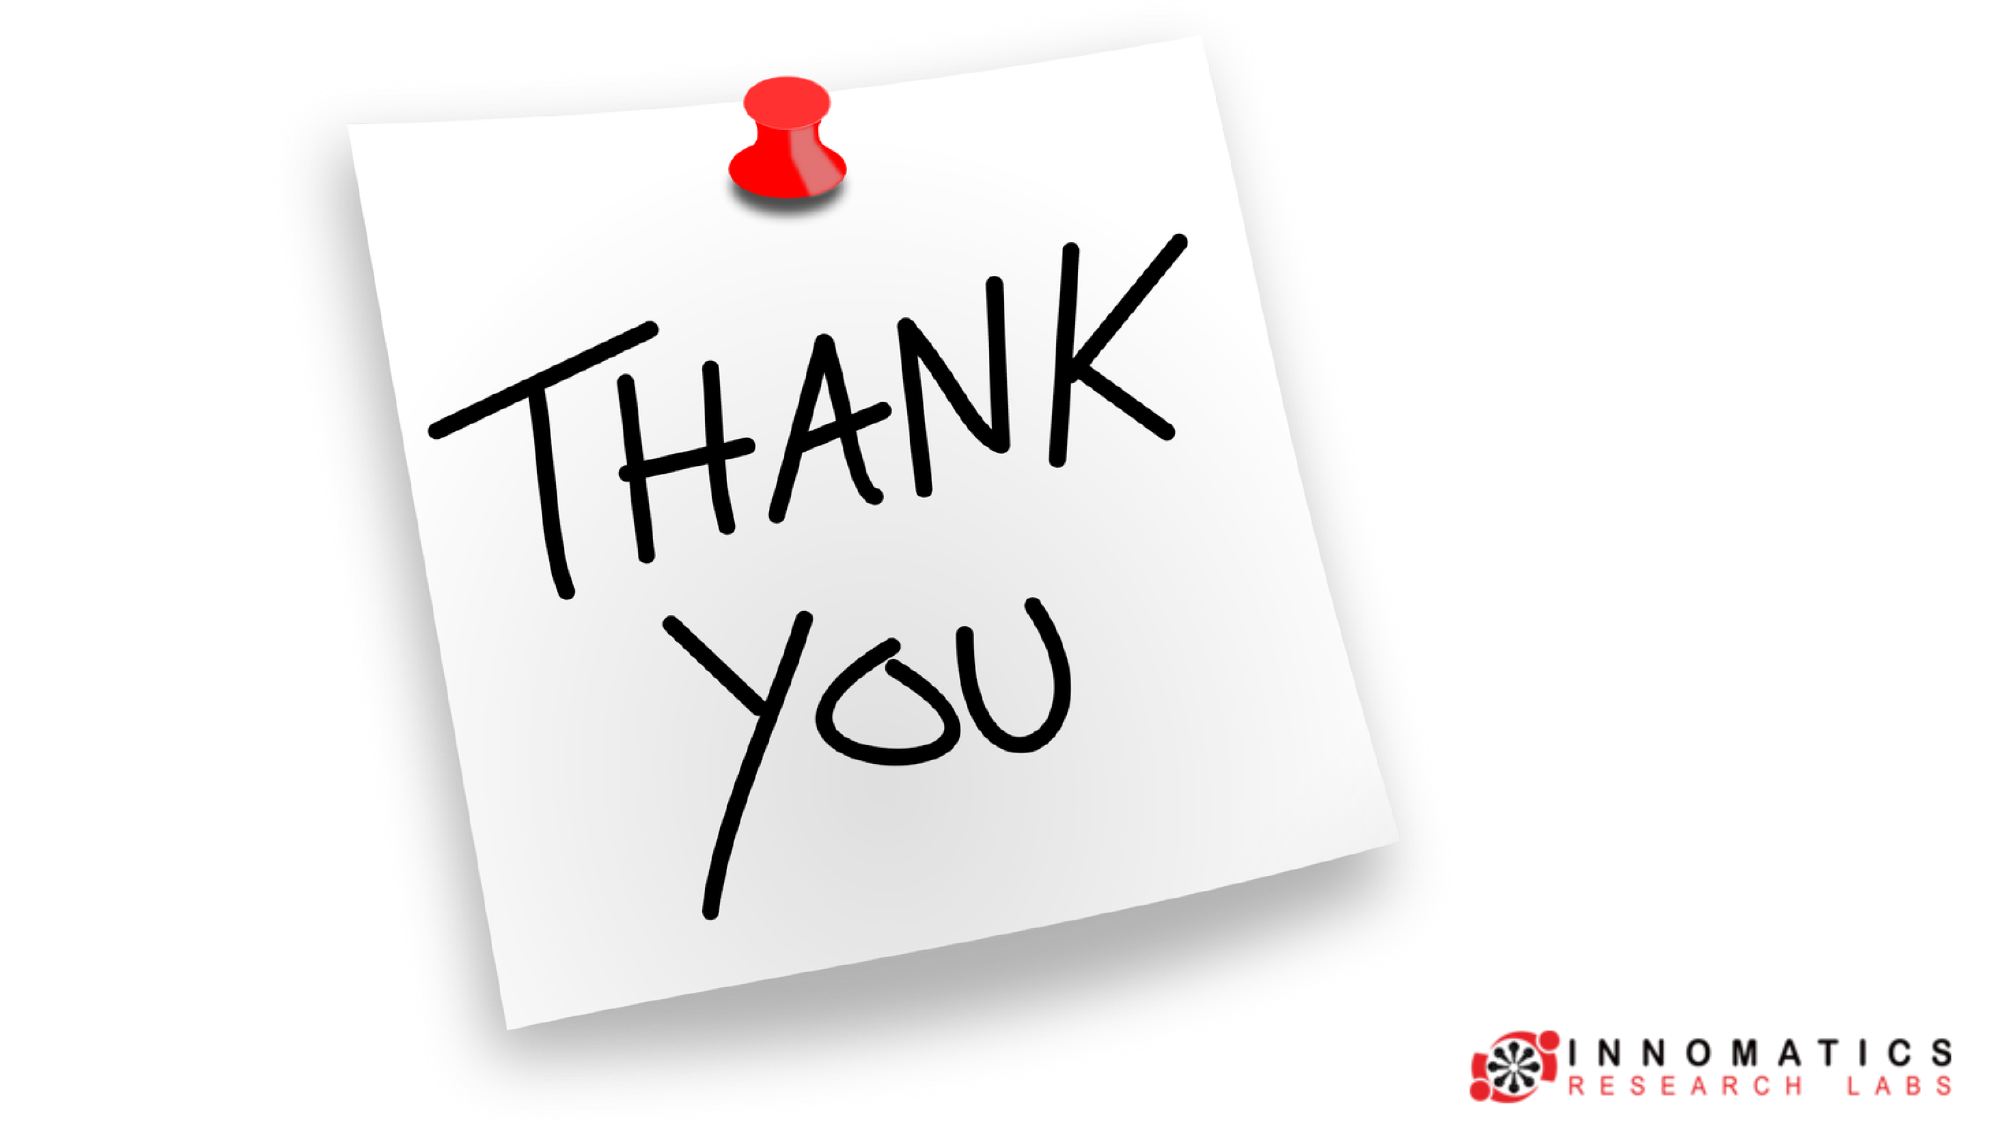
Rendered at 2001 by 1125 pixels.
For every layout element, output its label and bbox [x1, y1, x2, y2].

picture [272, 0, 1975, 1125]
